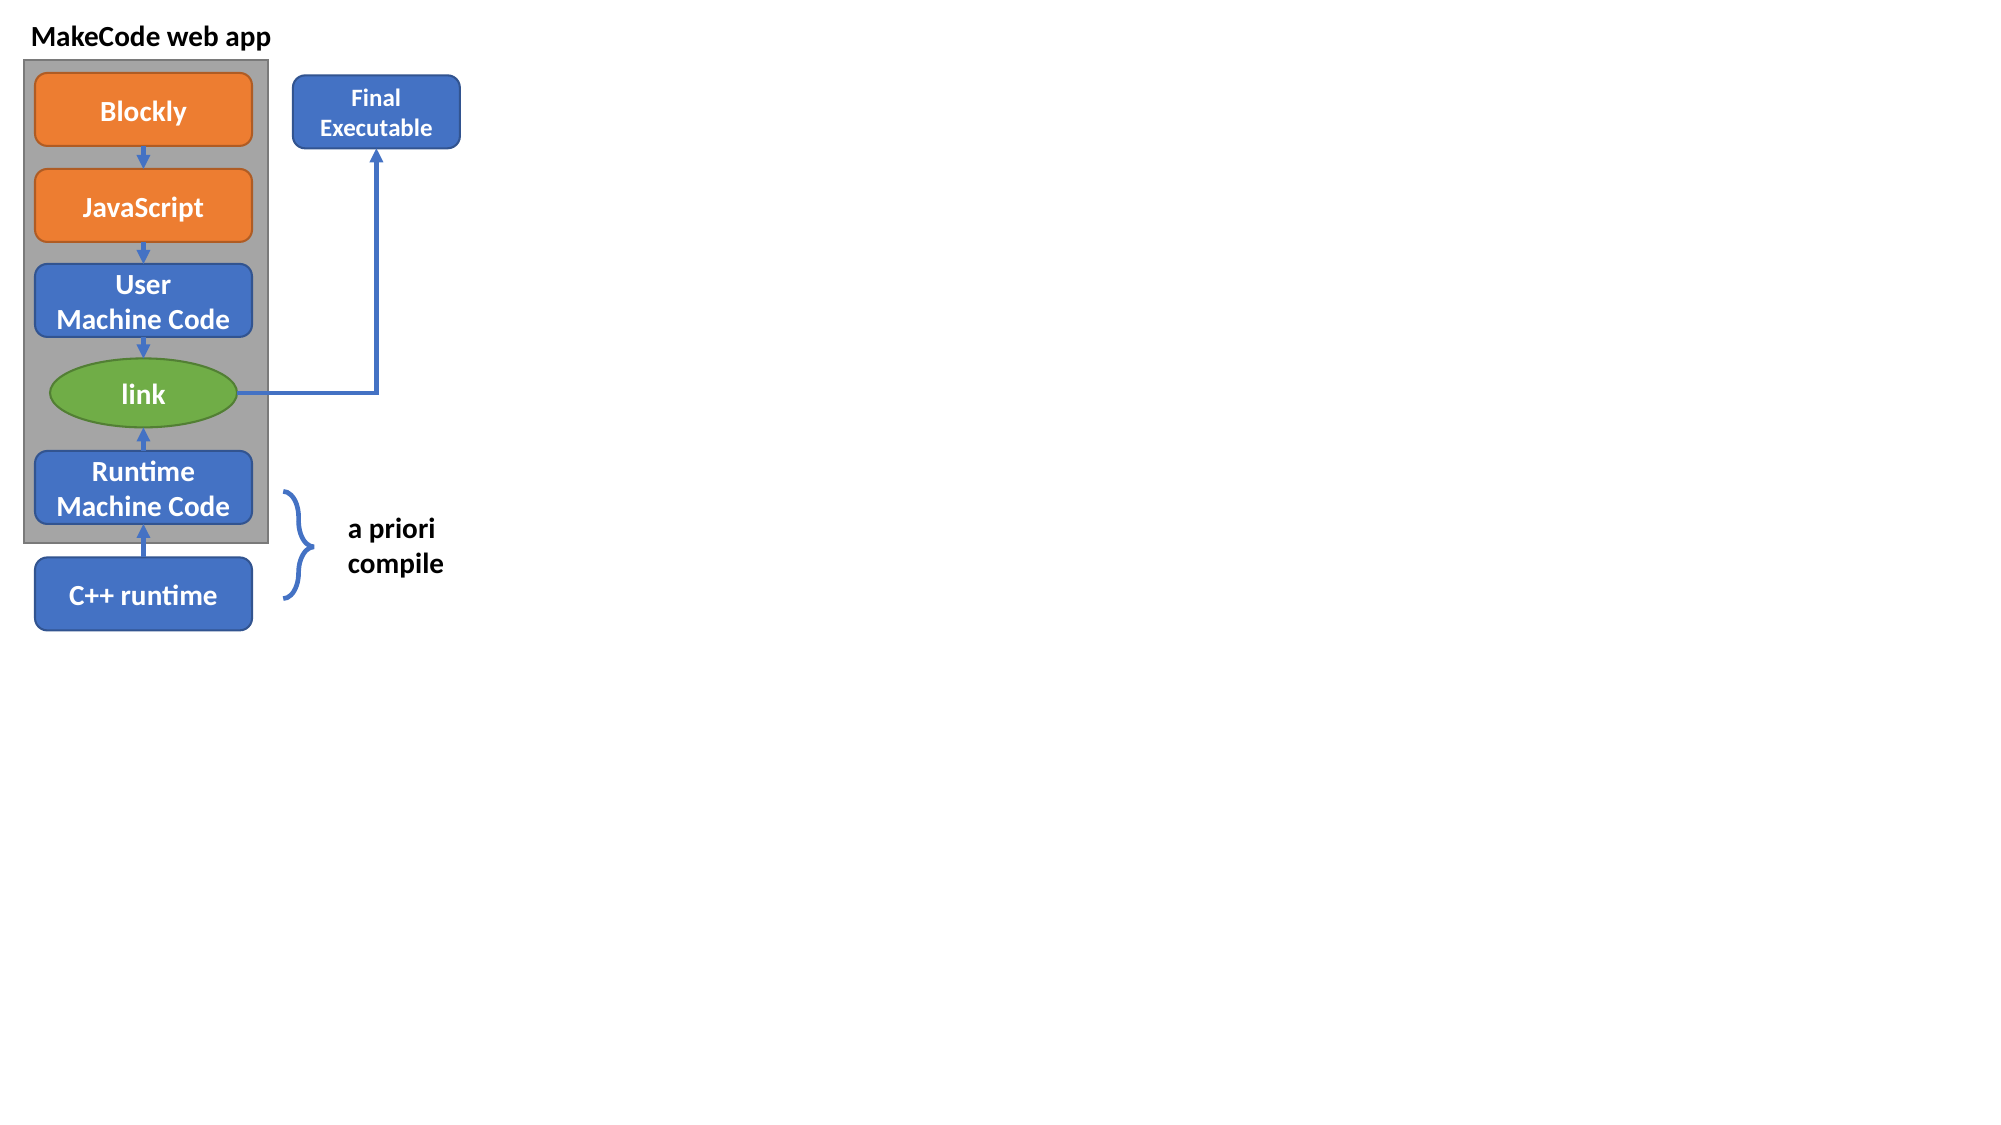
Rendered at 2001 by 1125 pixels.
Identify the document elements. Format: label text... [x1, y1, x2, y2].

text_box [236, 148, 377, 393]
text_box [23, 60, 269, 544]
text_box link [48, 357, 238, 429]
text_box MakeCode web app [16, 9, 287, 60]
text_box C++ runtime [33, 556, 254, 632]
text_box User Machine Code [33, 262, 236, 338]
text_box [283, 490, 315, 600]
text_box Final Executable [291, 74, 461, 150]
text_box Blockly [33, 71, 254, 147]
text_box a priori compile [333, 502, 460, 587]
text_box Runtime Machine Code [33, 449, 254, 525]
text_box JavaScript [33, 167, 236, 243]
